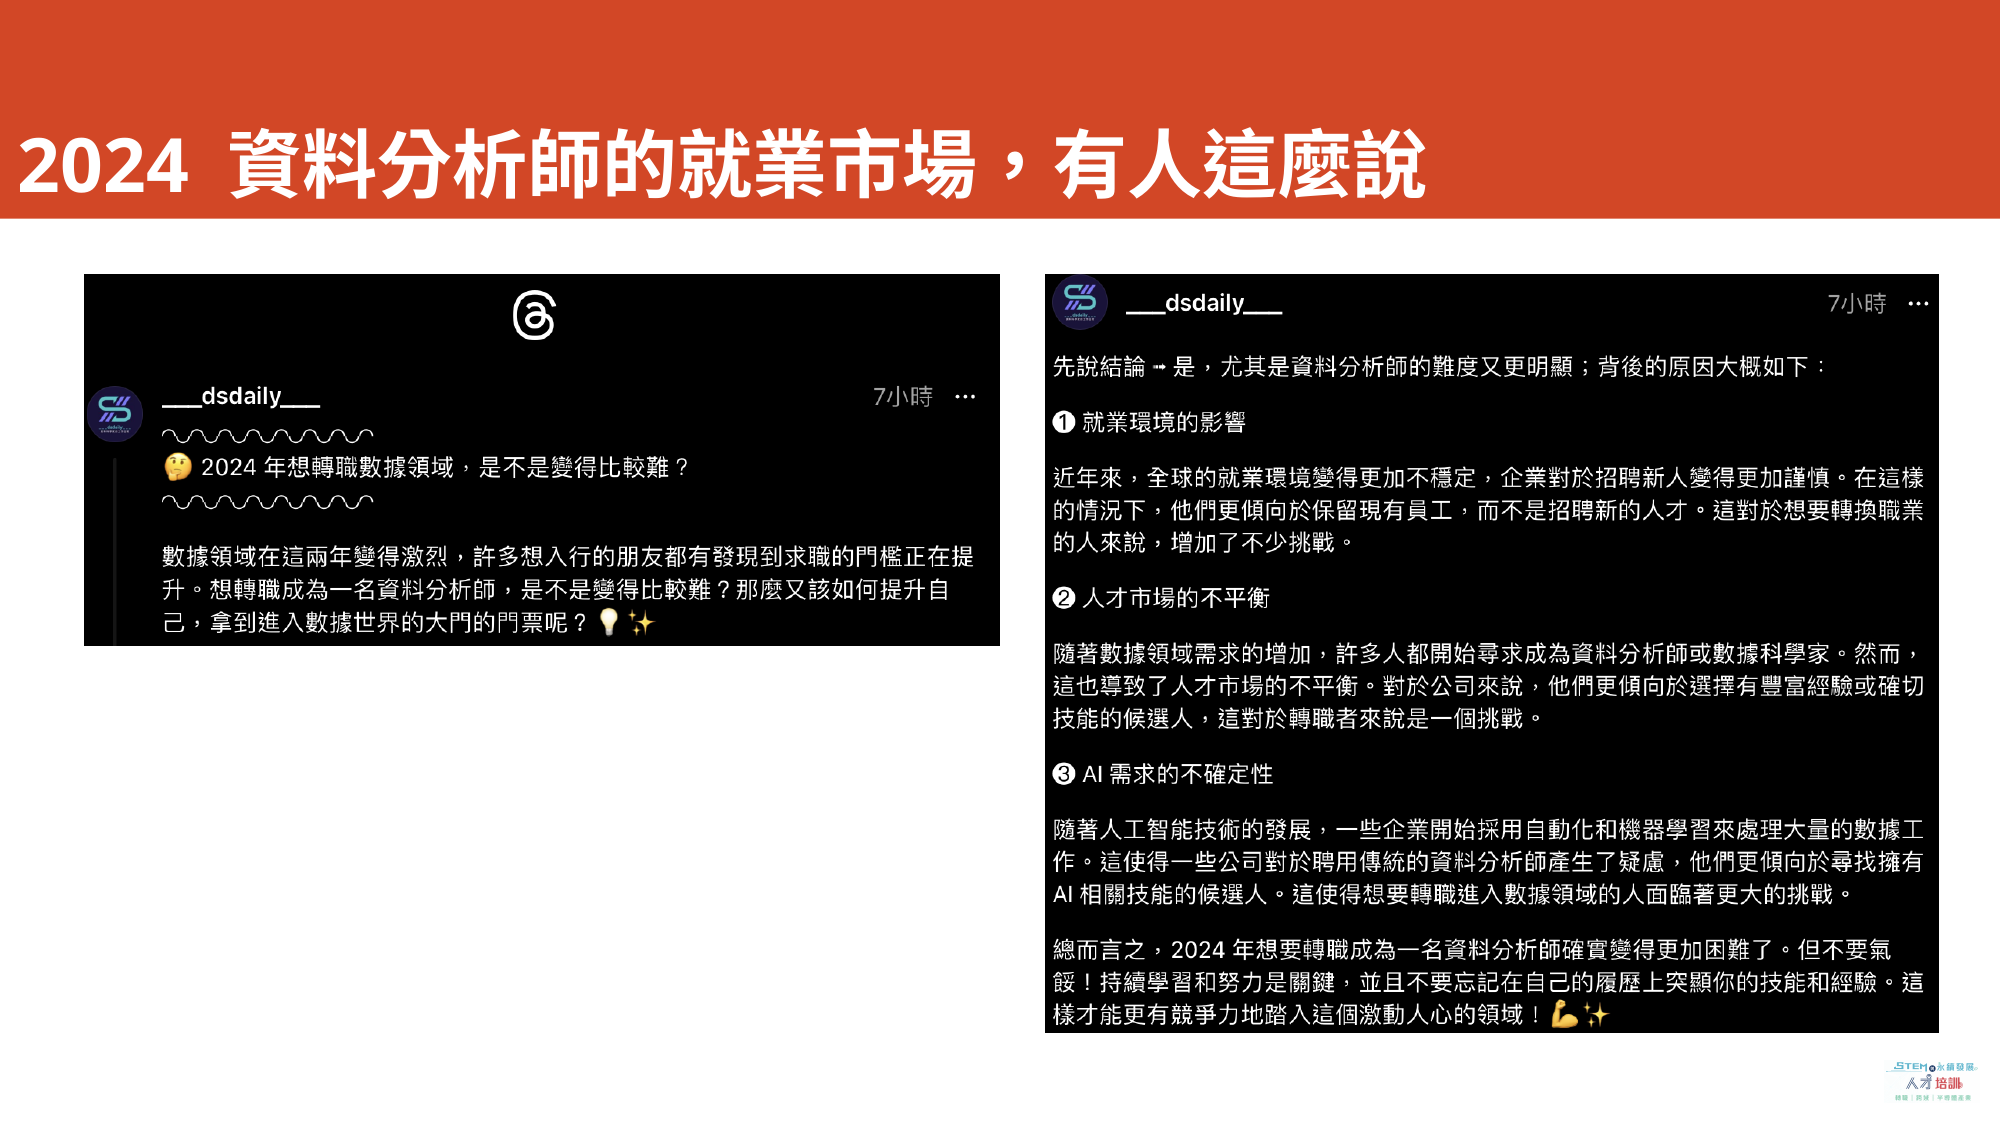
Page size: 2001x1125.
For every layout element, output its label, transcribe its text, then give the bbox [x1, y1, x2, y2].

picture [84, 274, 1000, 646]
title 2024 資料分析師的就業市場，有人這麼說 [2, 17, 1766, 216]
picture [1044, 274, 1939, 1033]
picture [1884, 1060, 1980, 1103]
